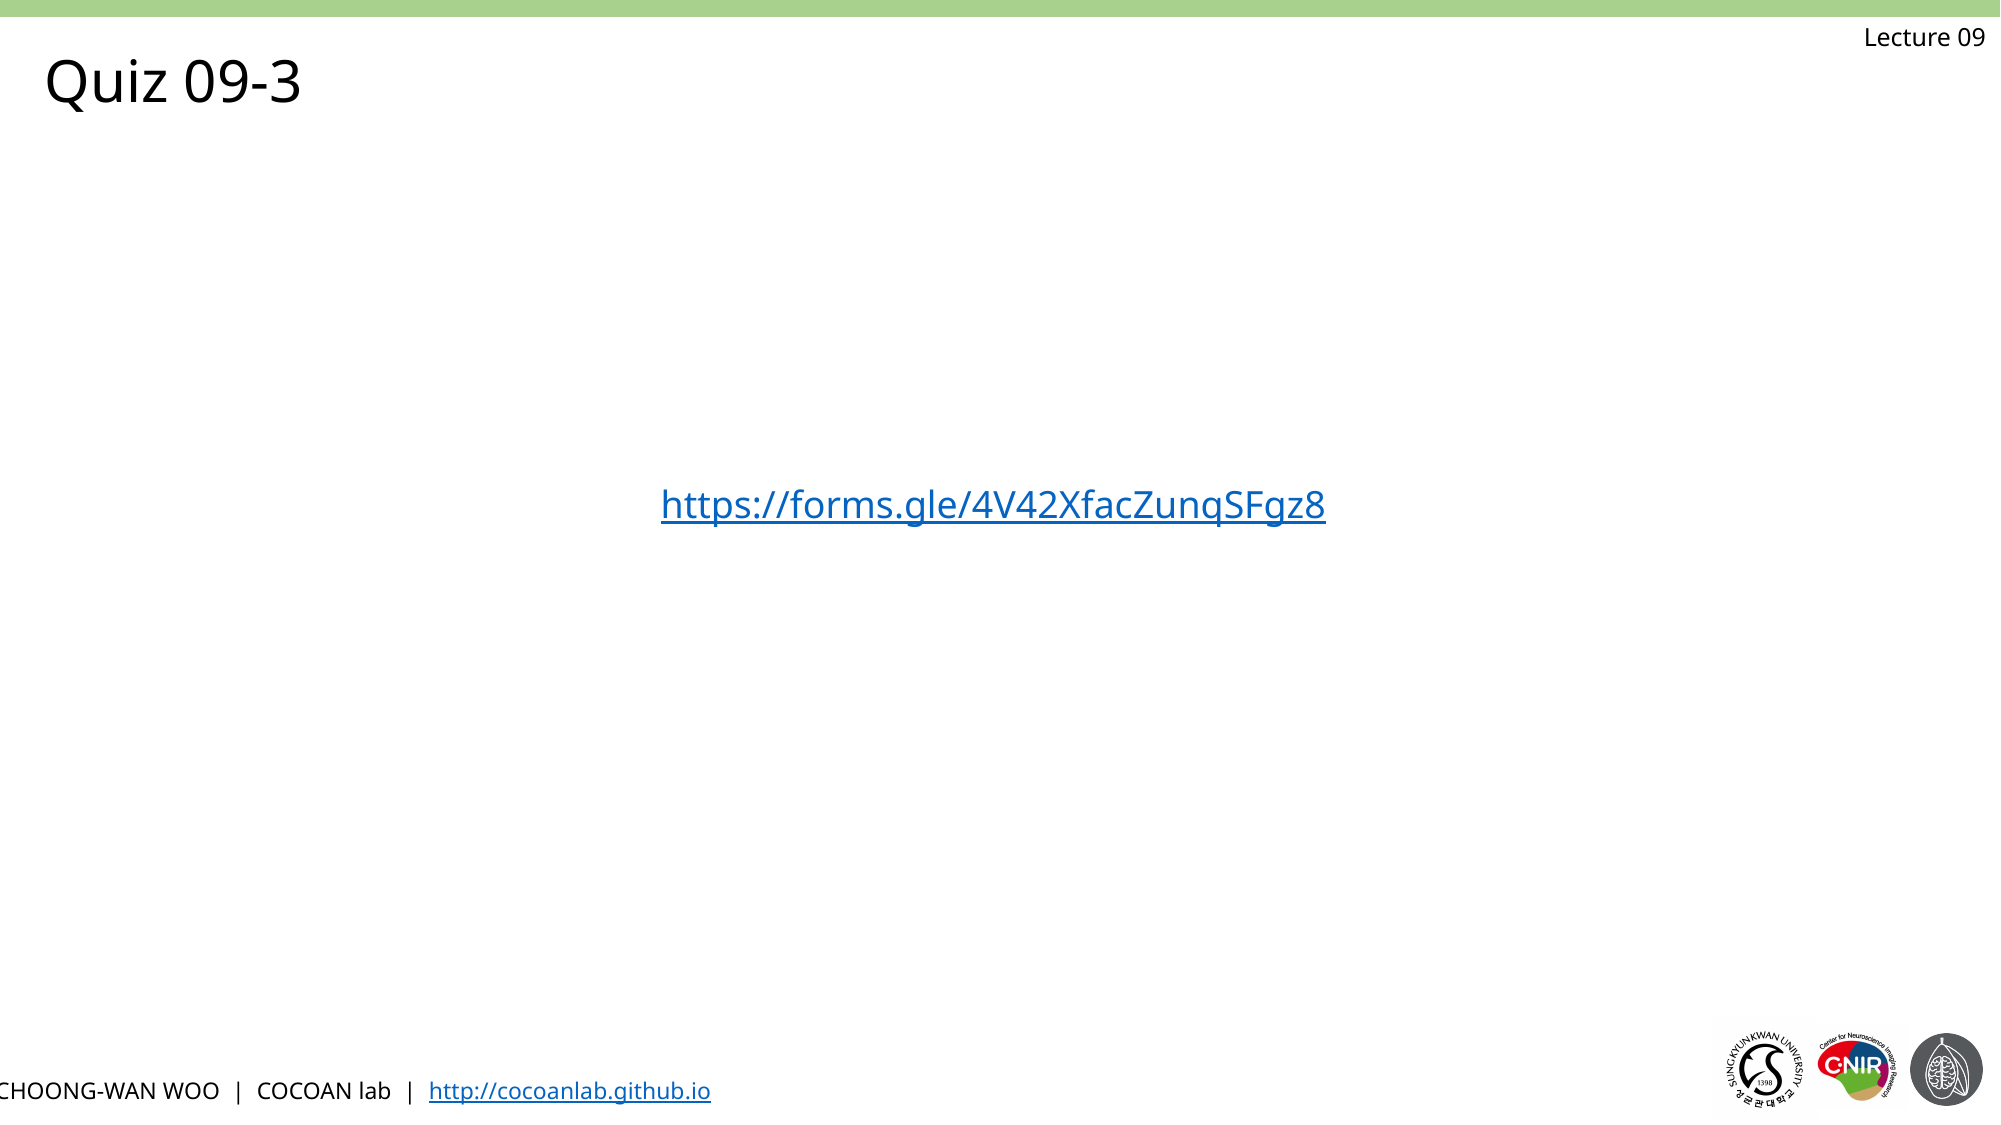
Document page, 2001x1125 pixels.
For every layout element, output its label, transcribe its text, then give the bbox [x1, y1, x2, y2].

text_box CHOONG-WAN WOO | COCOAN lab | http://cocoanlab.github.io [0, 1069, 727, 1116]
text_box Lecture 09 [1623, 13, 2000, 59]
text_box Quiz 09-3 [29, 36, 318, 122]
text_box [1709, 1014, 1983, 1125]
text_box https://forms.gle/4V42XfacZunqSFgz8 [645, 473, 1341, 584]
text_box [0, 0, 2000, 18]
